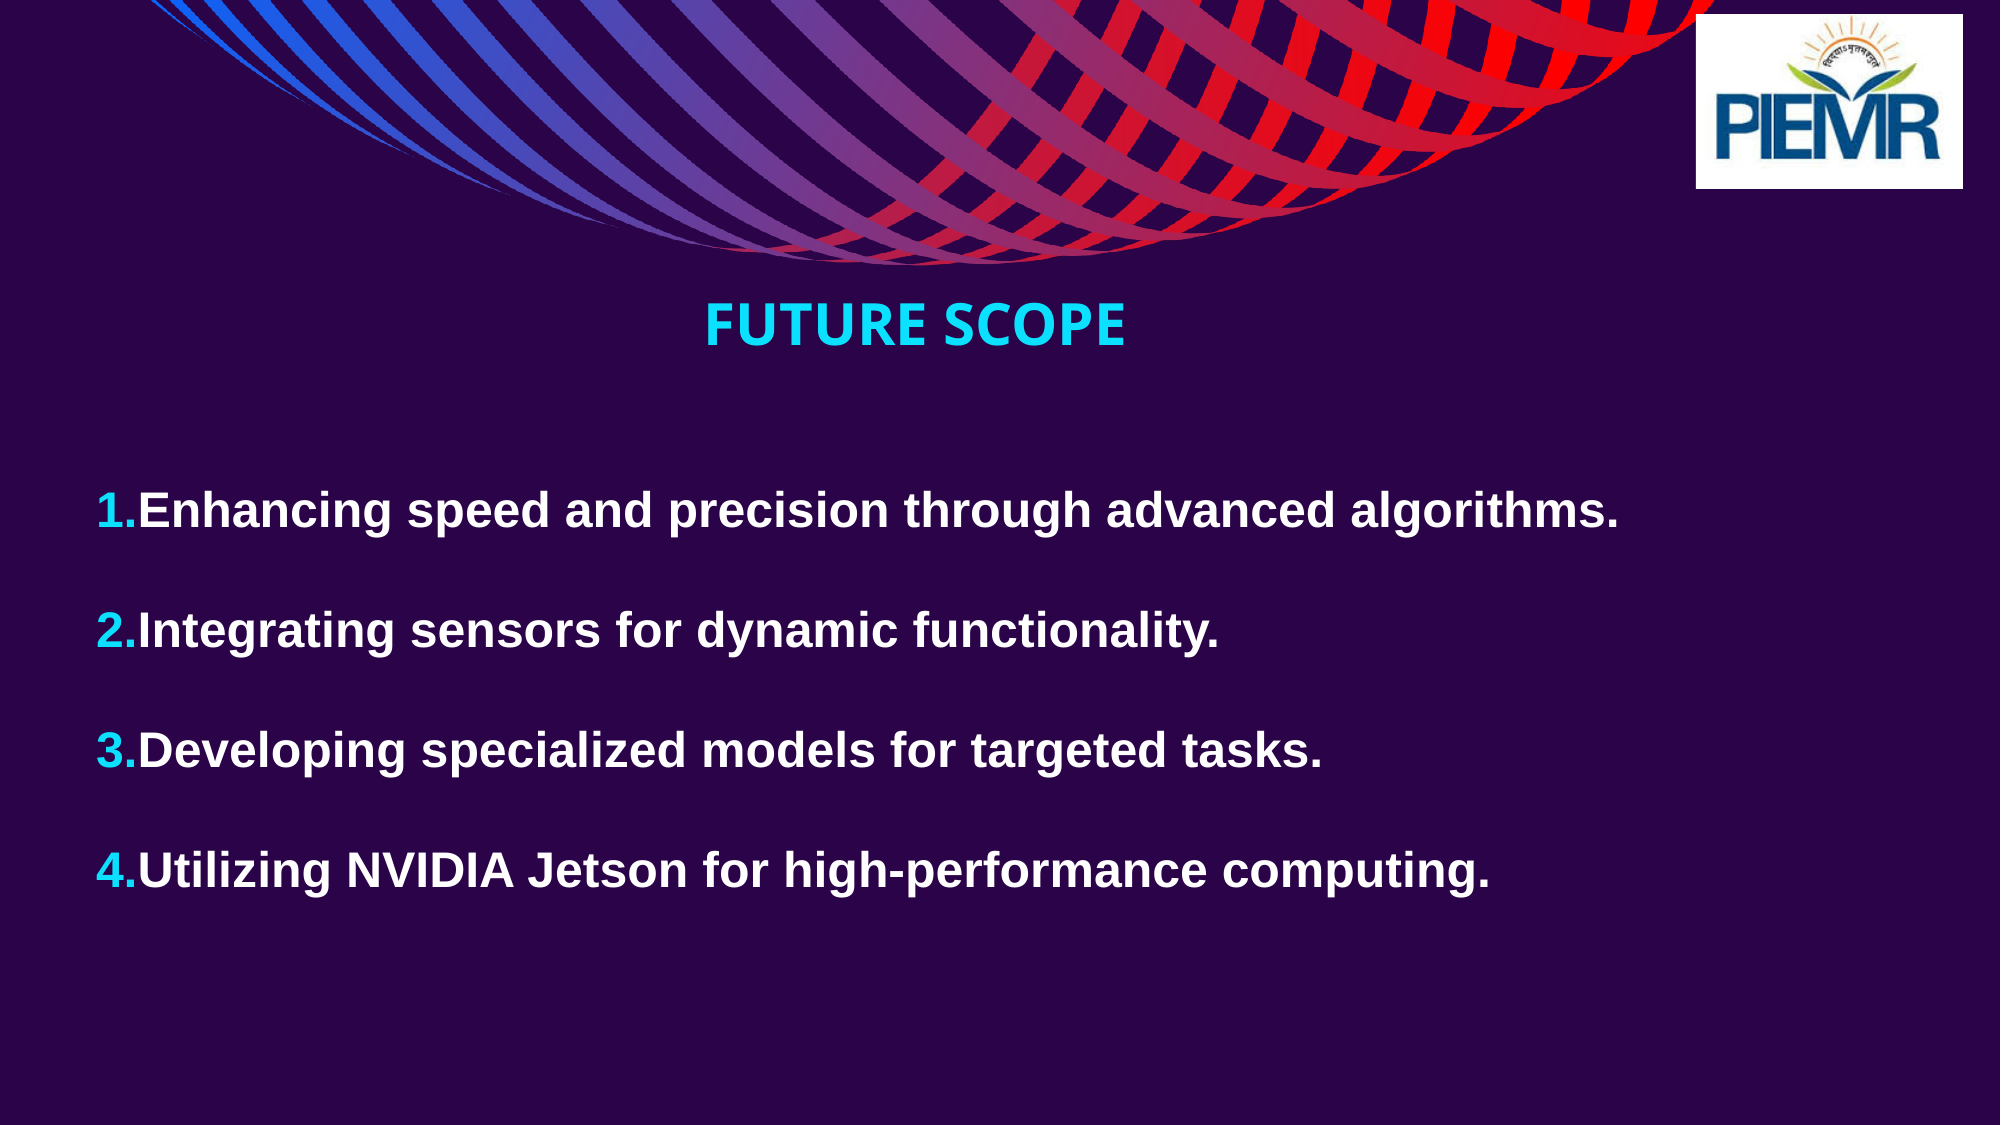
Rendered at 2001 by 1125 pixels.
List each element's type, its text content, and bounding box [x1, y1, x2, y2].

picture [0, 0, 2000, 1125]
title FUTURE SCOPE [314, 287, 1517, 409]
list Enhancing speed and precision through advanced algorithms. Integrating sensors for dynamic functionality. Developing specialized models for targeted tasks. Utilizing NVIDIA Jetson for high-performance computing. [43, 409, 1748, 1106]
